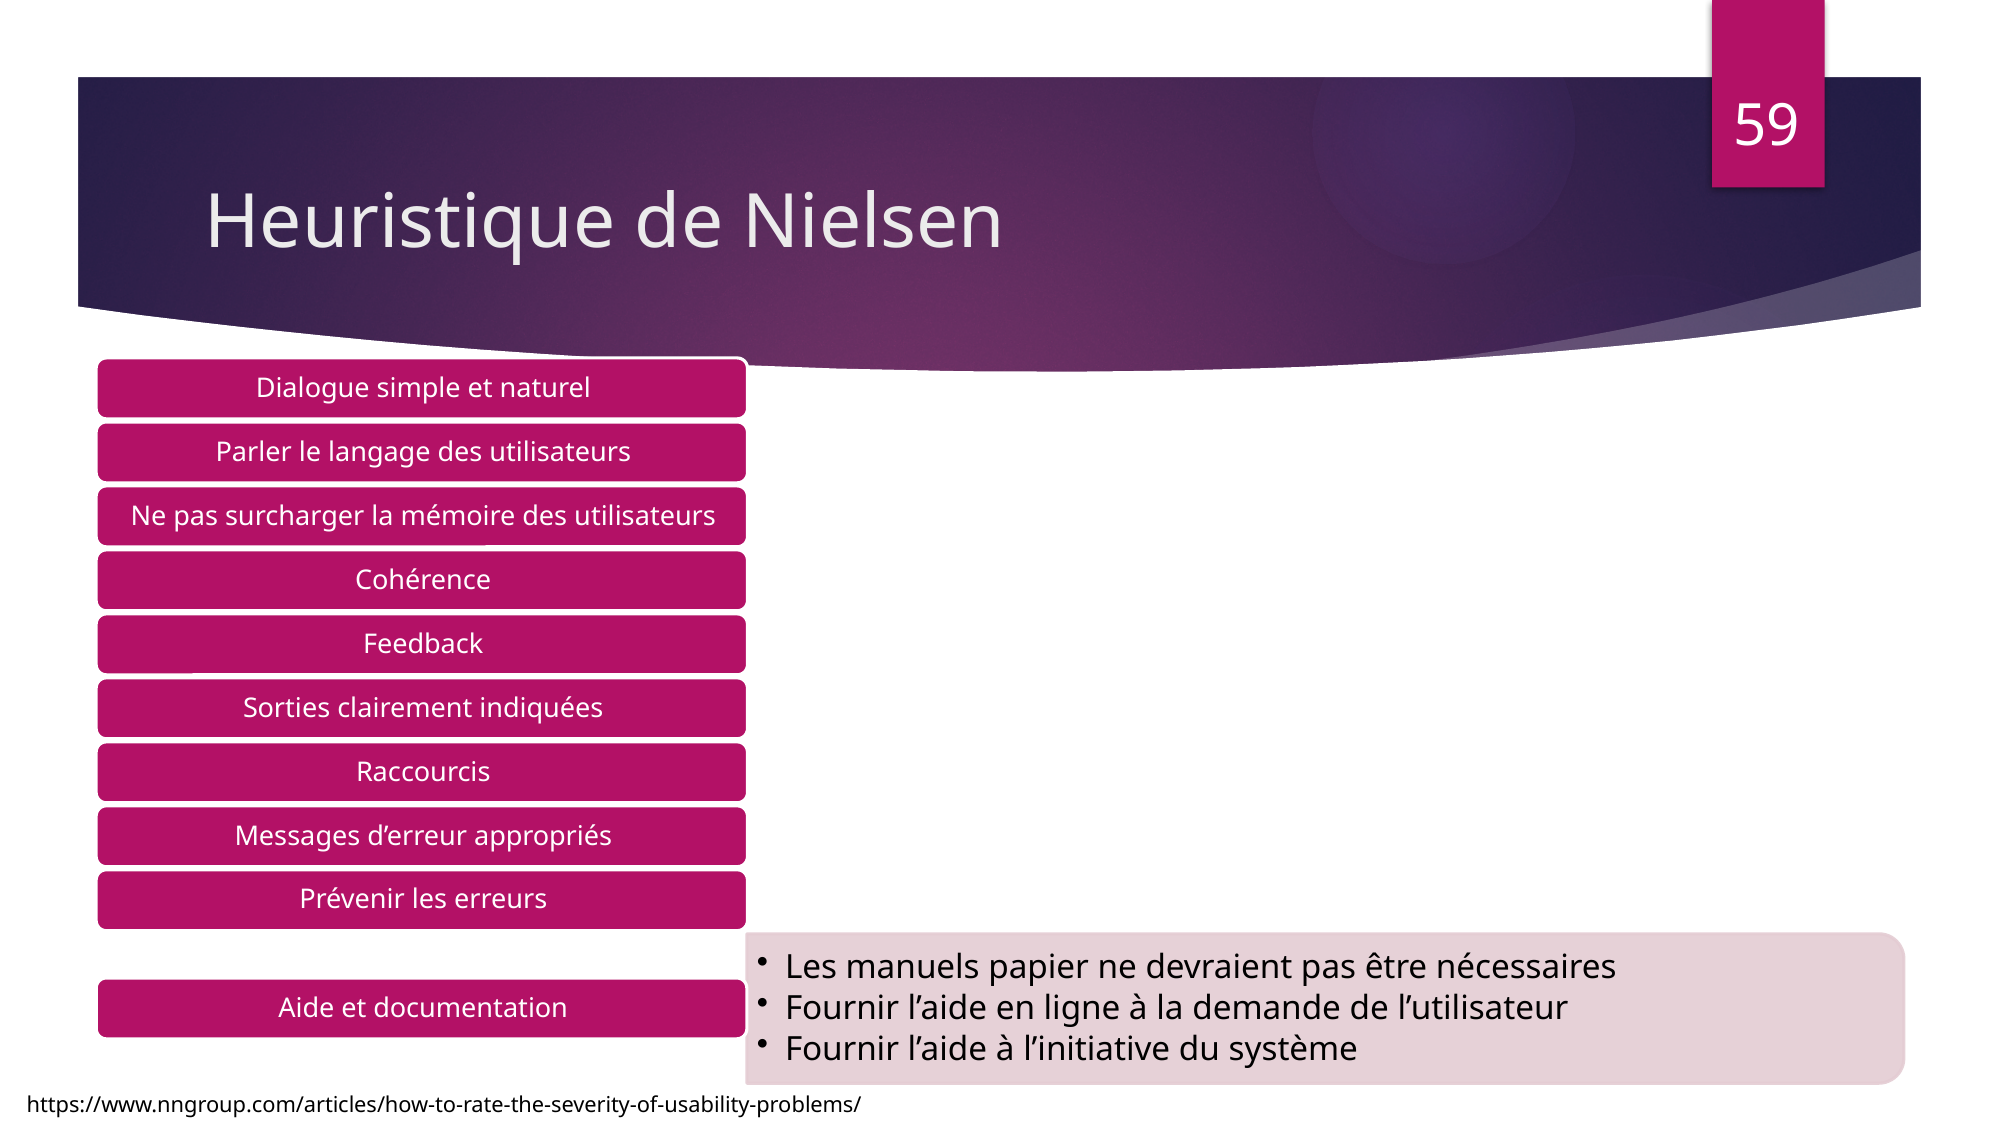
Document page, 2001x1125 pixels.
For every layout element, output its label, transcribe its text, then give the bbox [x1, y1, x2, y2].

text_box https://www.nngroup.com/articles/how-to-rate-the-severity-of-usability-problems/ [11, 1083, 1684, 1125]
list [95, 357, 1905, 1084]
title Heuristique de Nielsen [189, 159, 1627, 276]
slide_number 59 [1698, 48, 1836, 175]
